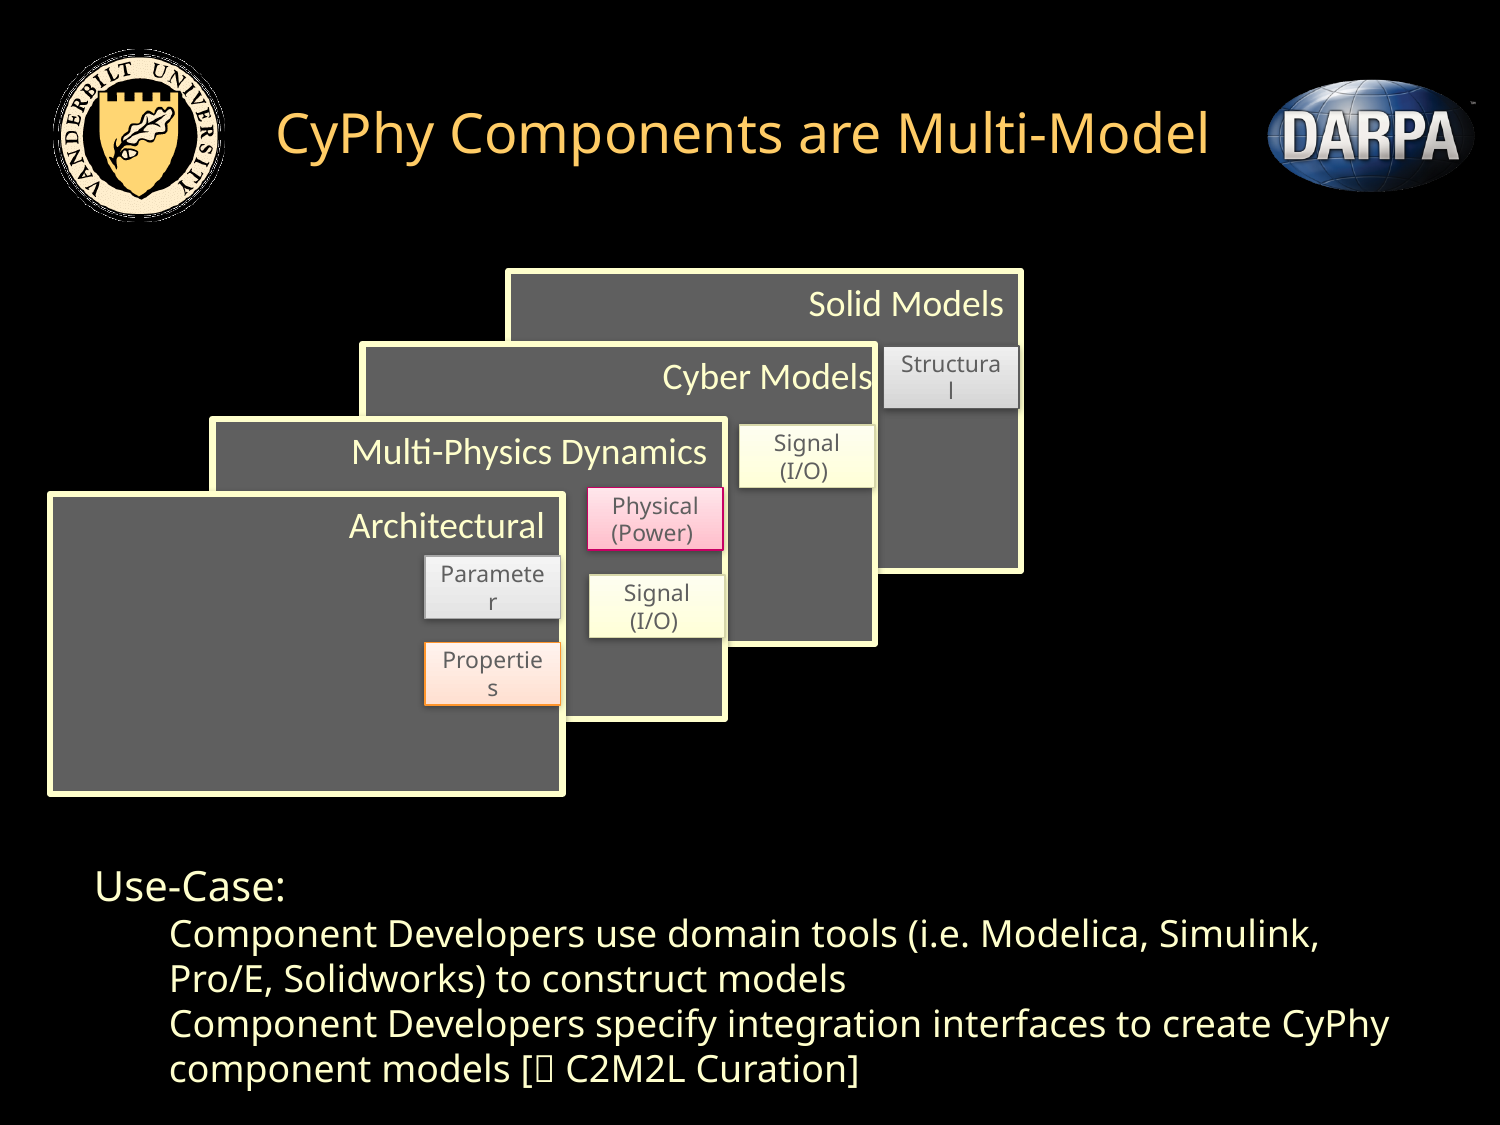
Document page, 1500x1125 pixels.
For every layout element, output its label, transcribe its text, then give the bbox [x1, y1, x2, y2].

text_box Signal (I/O) [739, 424, 876, 488]
text_box [883, 410, 1024, 574]
text_box Properties [424, 642, 561, 706]
text_box [47, 491, 566, 797]
text_box Multi-Physics Dynamics [336, 419, 723, 479]
text_box Parameter [424, 555, 561, 619]
text_box Cyber Models [647, 344, 889, 404]
text_box [209, 416, 728, 722]
title CyPhy Components are Multi-Model [224, 62, 1263, 201]
text_box Structural [883, 345, 1020, 409]
text_box Architectural [334, 493, 563, 554]
text_box Use-Case: Component Developers use domain tools (i.e. Modelica, Simulink, Pro/E, Solidworks) to construct models Component Developers specify integration interfaces to create CyPhy component models [ C2M2L Curation] [79, 852, 1438, 1098]
text_box Solid Models [793, 271, 1020, 332]
picture [1264, 77, 1478, 194]
text_box [505, 268, 1024, 350]
text_box [359, 341, 878, 427]
text_box [733, 490, 878, 647]
text_box Signal (I/O) [589, 574, 726, 638]
text_box Physical (Power) [587, 487, 724, 551]
picture [53, 49, 225, 222]
